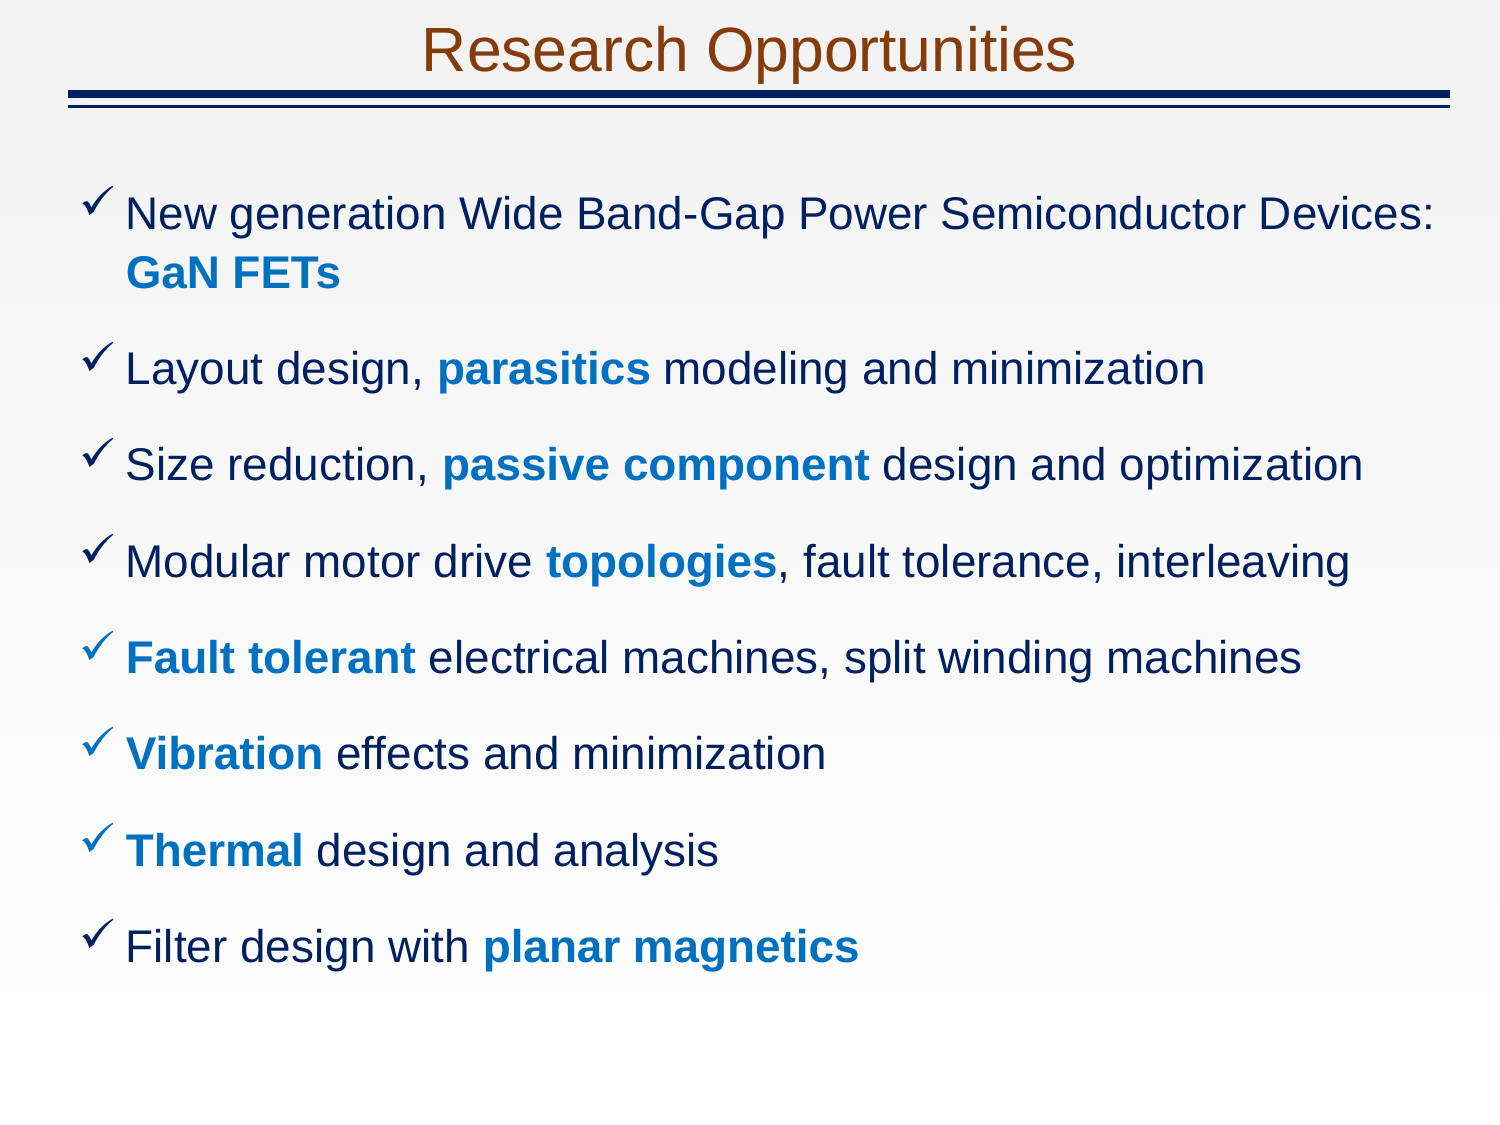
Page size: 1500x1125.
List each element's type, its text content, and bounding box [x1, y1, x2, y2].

text_box New generation Wide Band-Gap Power Semiconductor Devices: GaN FETs Layout design, parasitics modeling and minimization Size reduction, passive component design and optimization Modular motor drive topologies, fault tolerance, interleaving Fault tolerant electrical machines, split winding machines Vibration effects and minimization Thermal design and analysis Filter design with planar magnetics [64, 172, 1496, 979]
text_box Research Opportunities [0, 1, 1500, 92]
